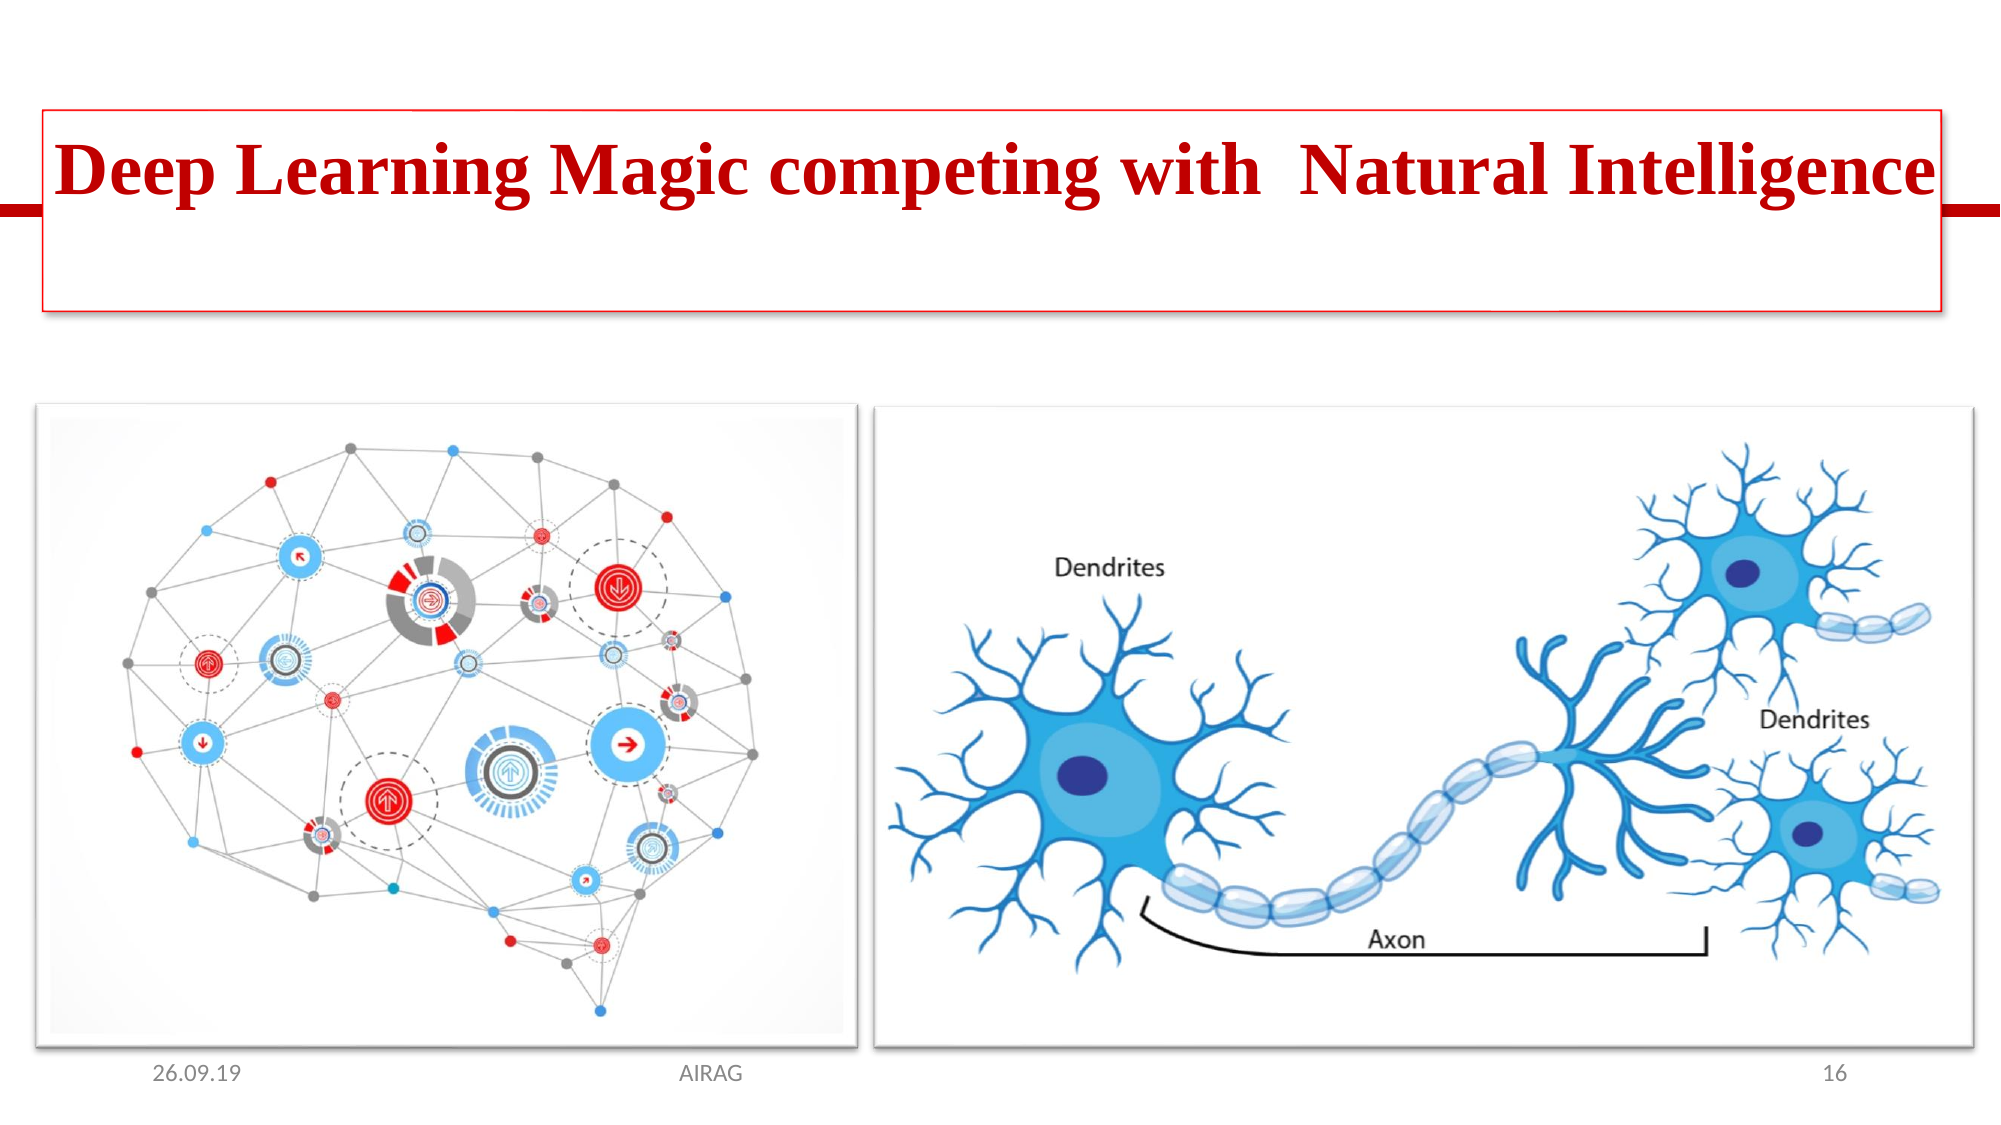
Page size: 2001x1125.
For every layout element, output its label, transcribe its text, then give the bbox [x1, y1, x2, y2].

footer 26.09.19 [150, 1060, 264, 1090]
slide_number AIRAG [677, 1060, 1323, 1090]
text_box [28, 400, 865, 1058]
slide_number 16 [1817, 1060, 1852, 1090]
text_box [867, 403, 1981, 1059]
title Deep Learning Magic competing with Natural Intelligence [52, 117, 1991, 308]
text_box [35, 92, 1955, 360]
